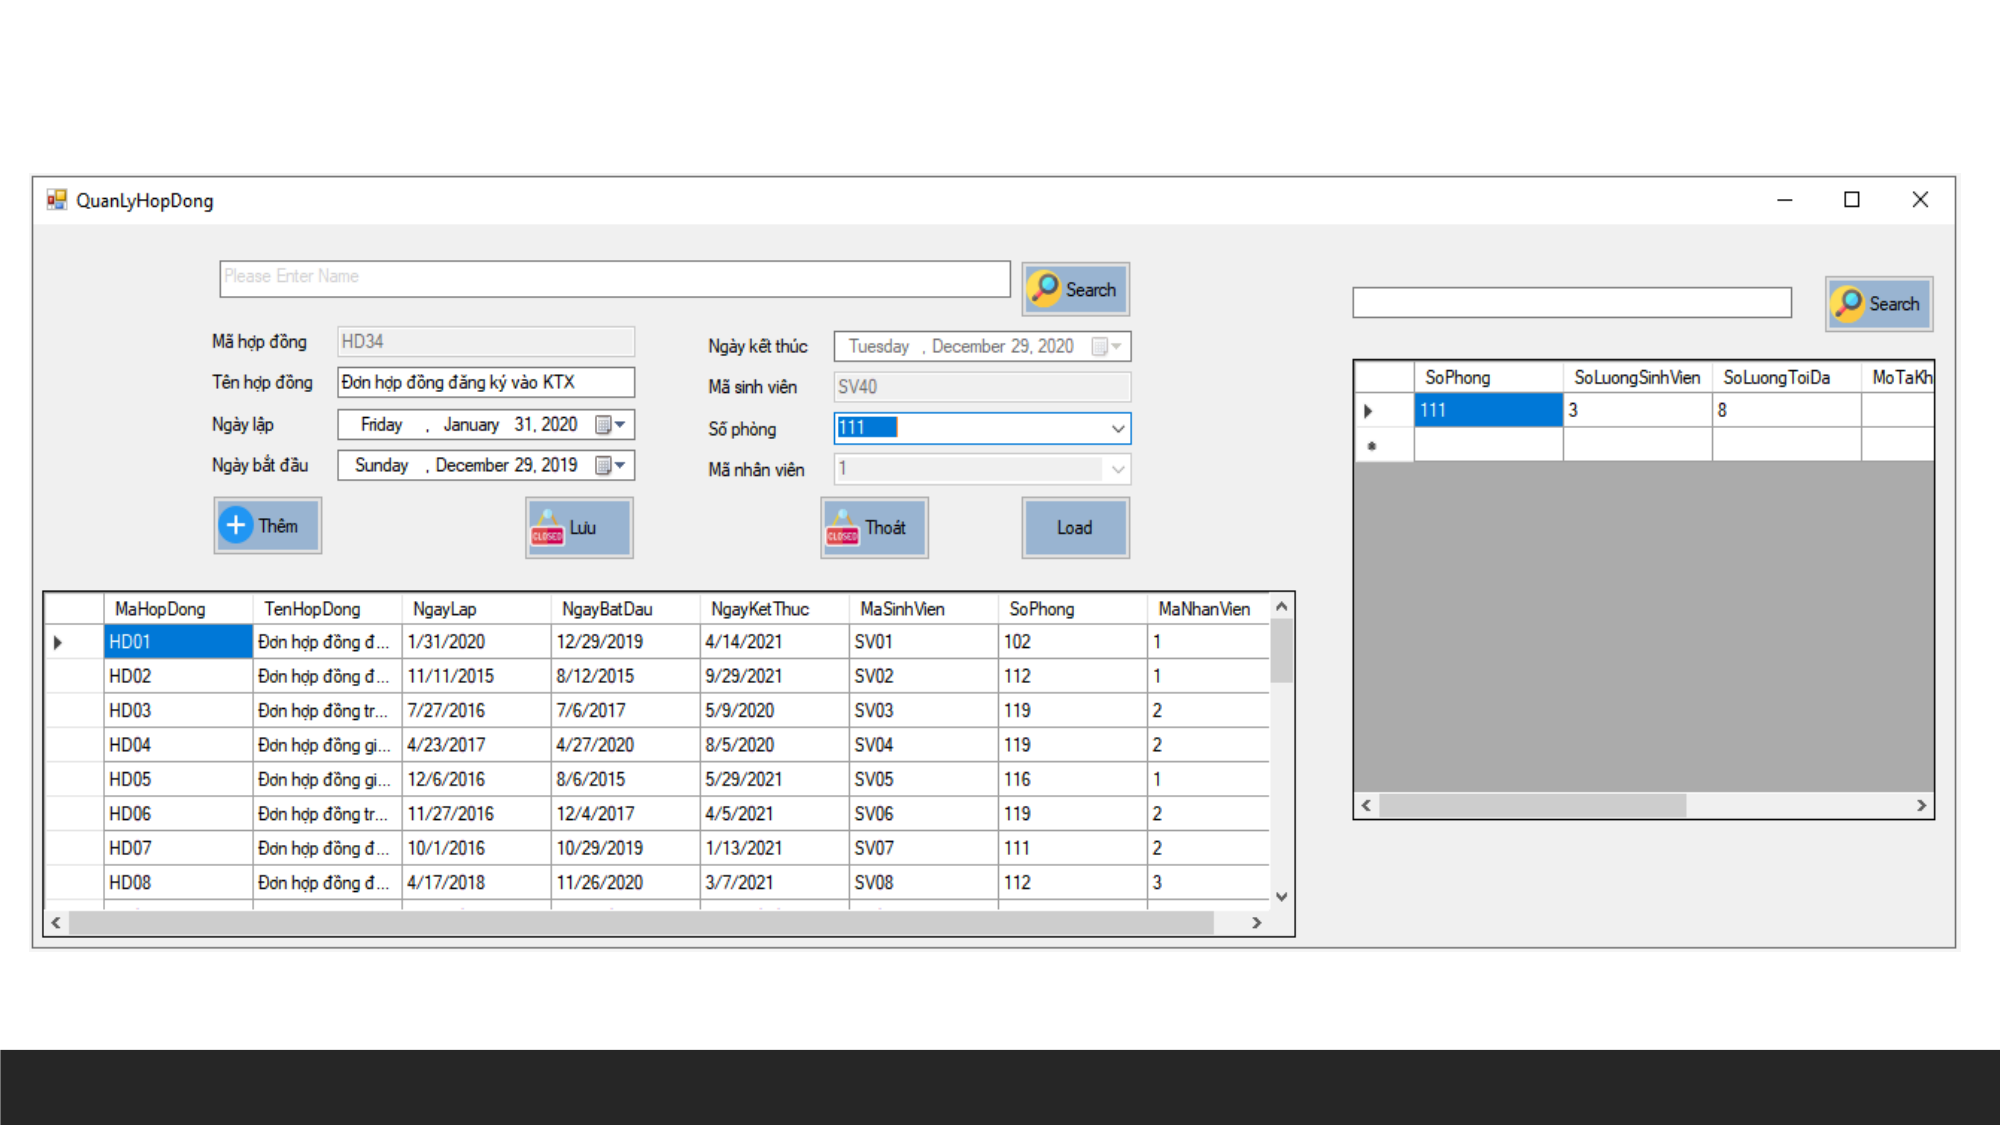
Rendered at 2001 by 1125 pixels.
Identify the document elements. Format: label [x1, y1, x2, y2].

picture [28, 172, 1962, 952]
